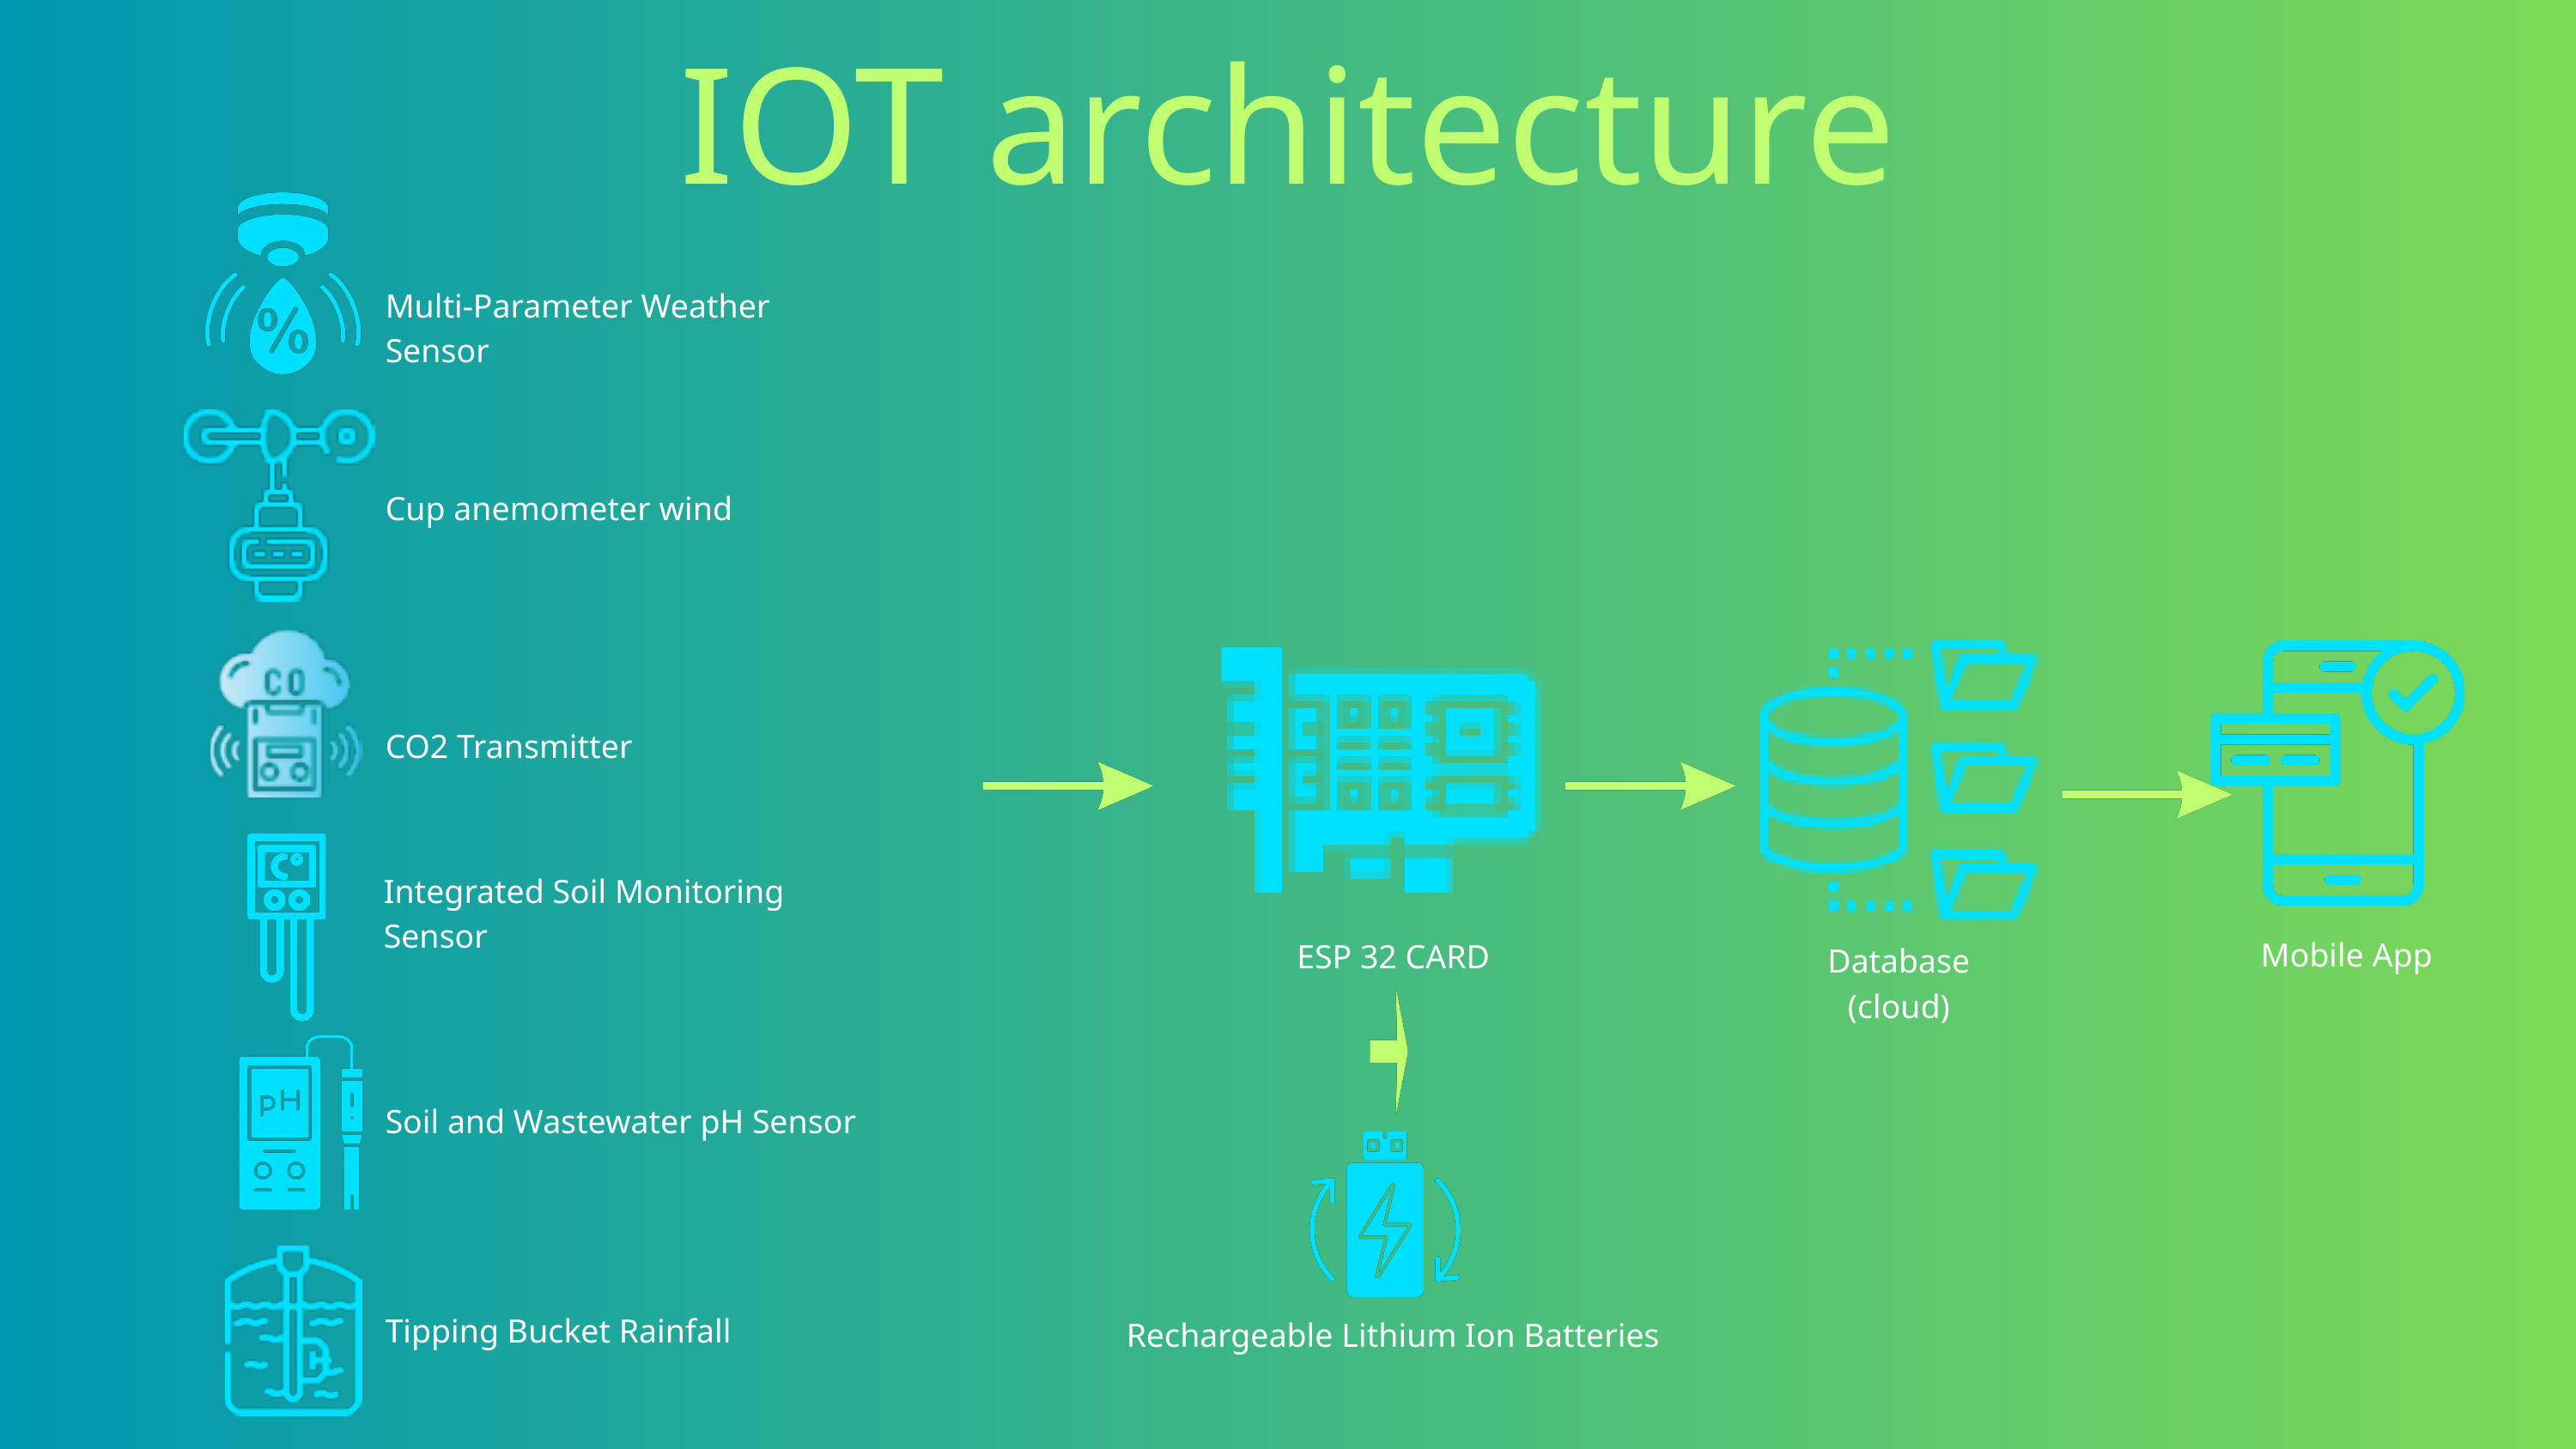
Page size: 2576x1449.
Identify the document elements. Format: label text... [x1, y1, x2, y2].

text_box Integrated Soil Monitoring Sensor [383, 864, 830, 955]
text_box [2062, 770, 2233, 819]
text_box ESP 32 CARD [1294, 930, 1492, 975]
text_box [1565, 761, 1736, 811]
text_box [210, 630, 362, 798]
text_box Soil and Wastewater pH Sensor [385, 1094, 924, 1140]
text_box [1221, 647, 1542, 893]
text_box [1303, 1131, 1461, 1297]
text_box [247, 834, 326, 1022]
text_box [239, 1035, 362, 1210]
text_box CO2 Transmitter [385, 720, 842, 766]
text_box [183, 409, 376, 602]
text_box Rechargeable Lithium Ion Batteries [1115, 1308, 1672, 1355]
text_box [982, 761, 1154, 811]
text_box Multi-Parameter Weather Sensor [385, 279, 771, 370]
text_box [2210, 640, 2465, 906]
text_box Cup anemometer wind [385, 482, 772, 528]
text_box [225, 1246, 362, 1416]
text_box Tipping Bucket Rainfall [385, 1304, 914, 1350]
text_box [204, 192, 362, 374]
text_box Mobile App [2256, 928, 2438, 973]
text_box [1370, 985, 1408, 1118]
text_box [1759, 640, 2038, 920]
text_box IOT architecture [629, 0, 1947, 216]
text_box Database (cloud) [1710, 934, 2087, 1025]
